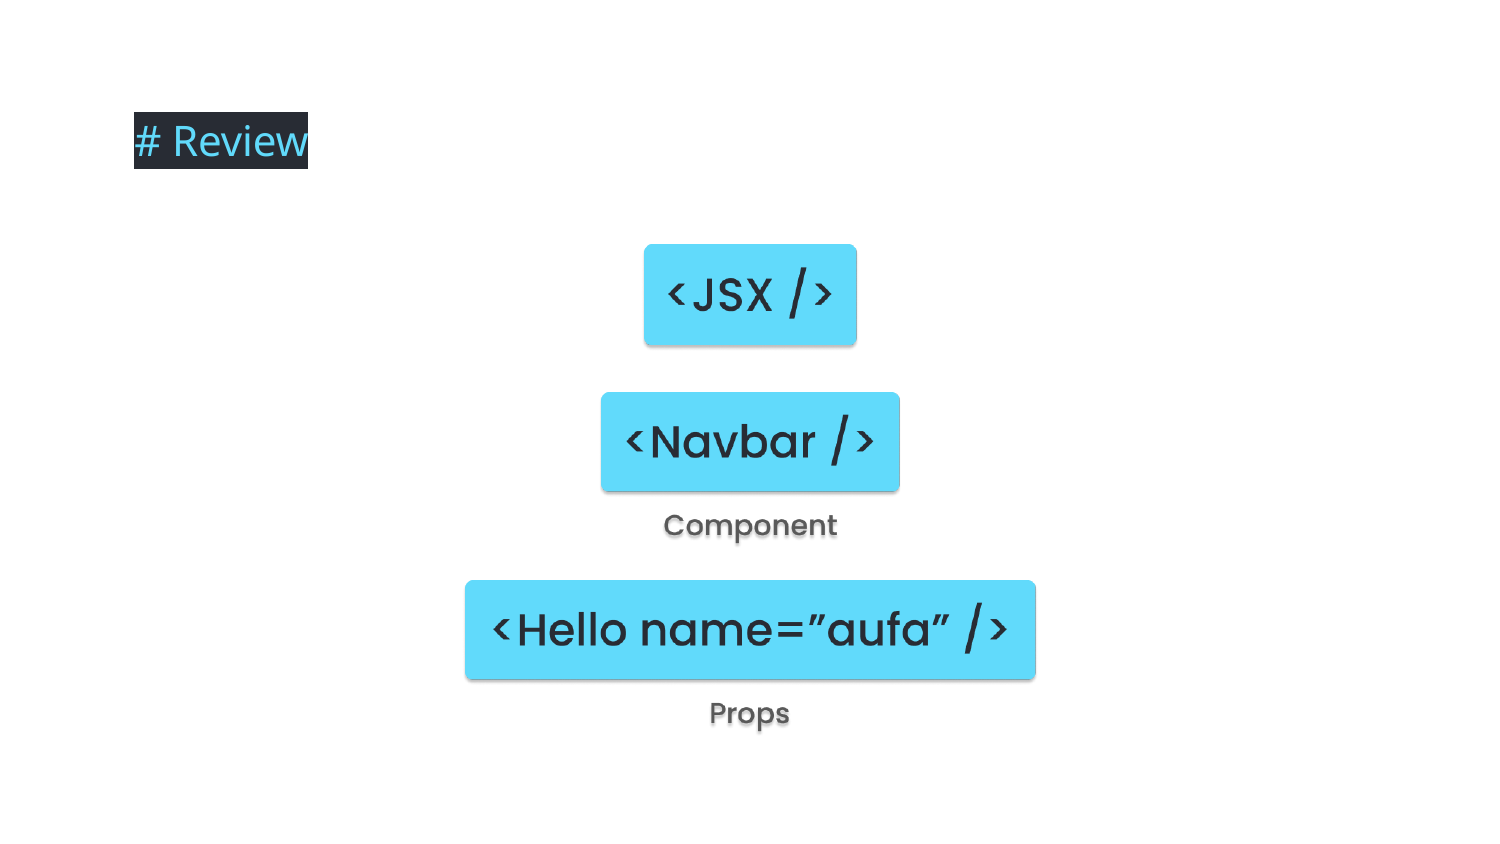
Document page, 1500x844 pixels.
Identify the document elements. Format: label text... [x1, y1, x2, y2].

title # Review [119, 97, 1381, 185]
picture [599, 392, 901, 549]
picture [461, 580, 1038, 737]
picture [640, 244, 859, 351]
